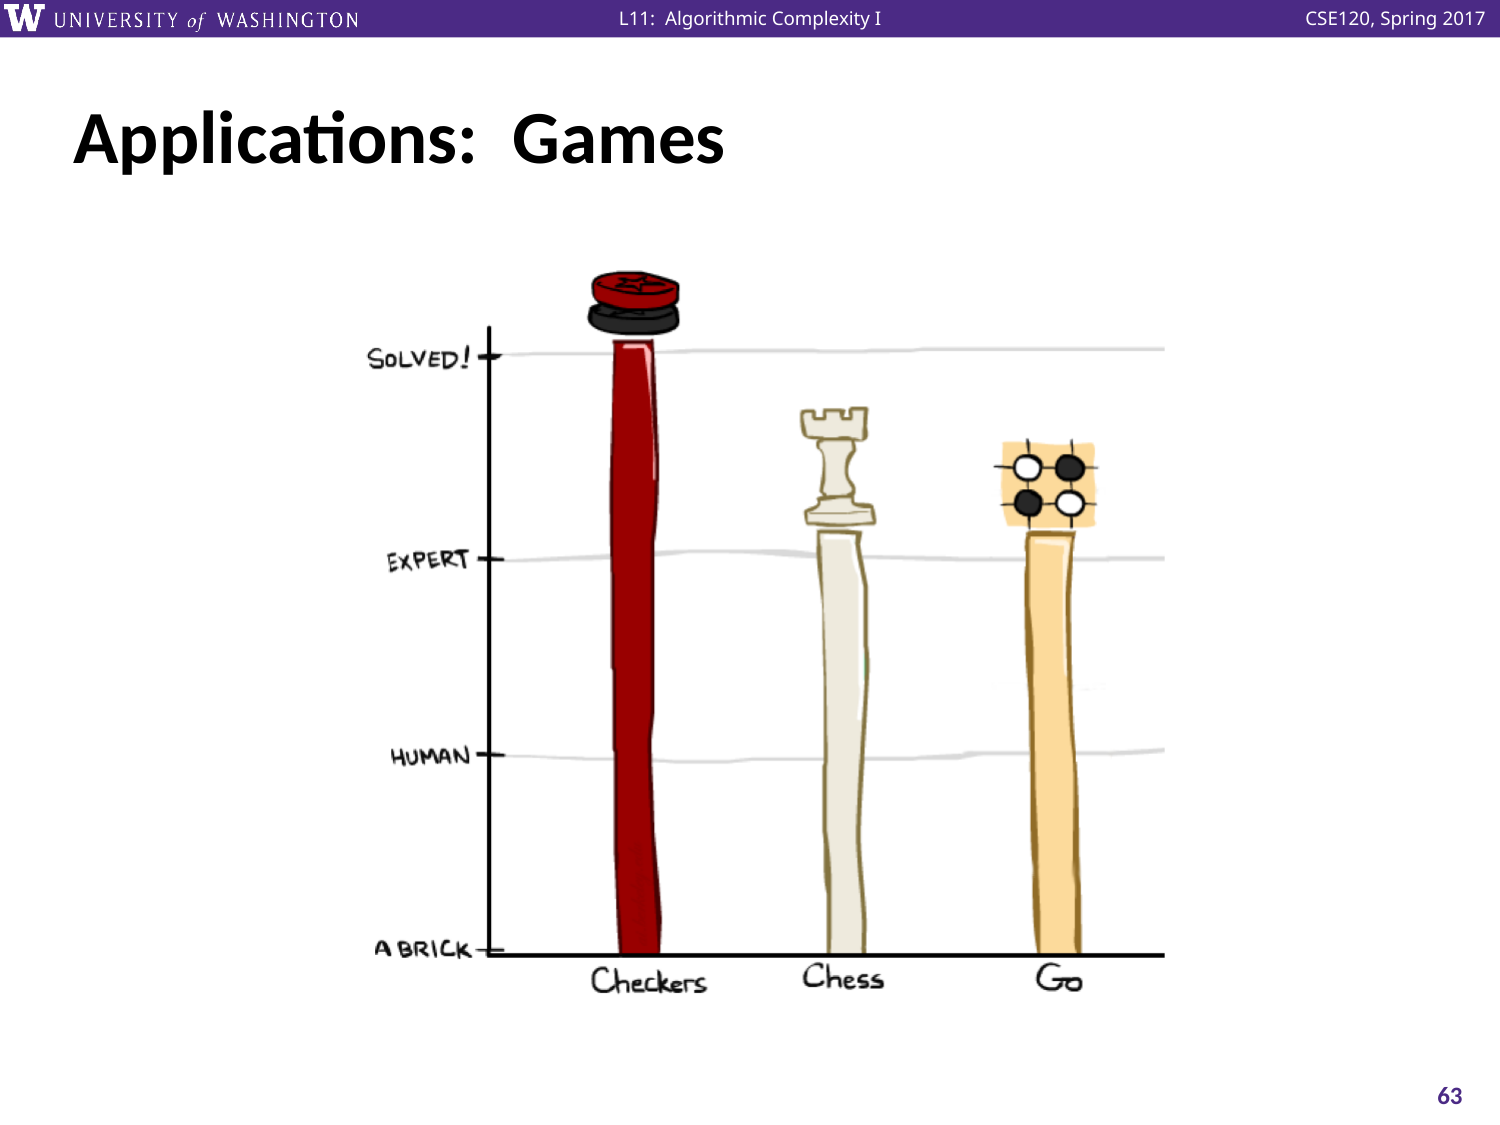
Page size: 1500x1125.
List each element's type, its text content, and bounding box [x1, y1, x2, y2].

title Applications: Games [58, 71, 1438, 197]
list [337, 250, 1166, 1012]
slide_number 63 [1400, 1065, 1500, 1125]
picture [4, 4, 358, 32]
